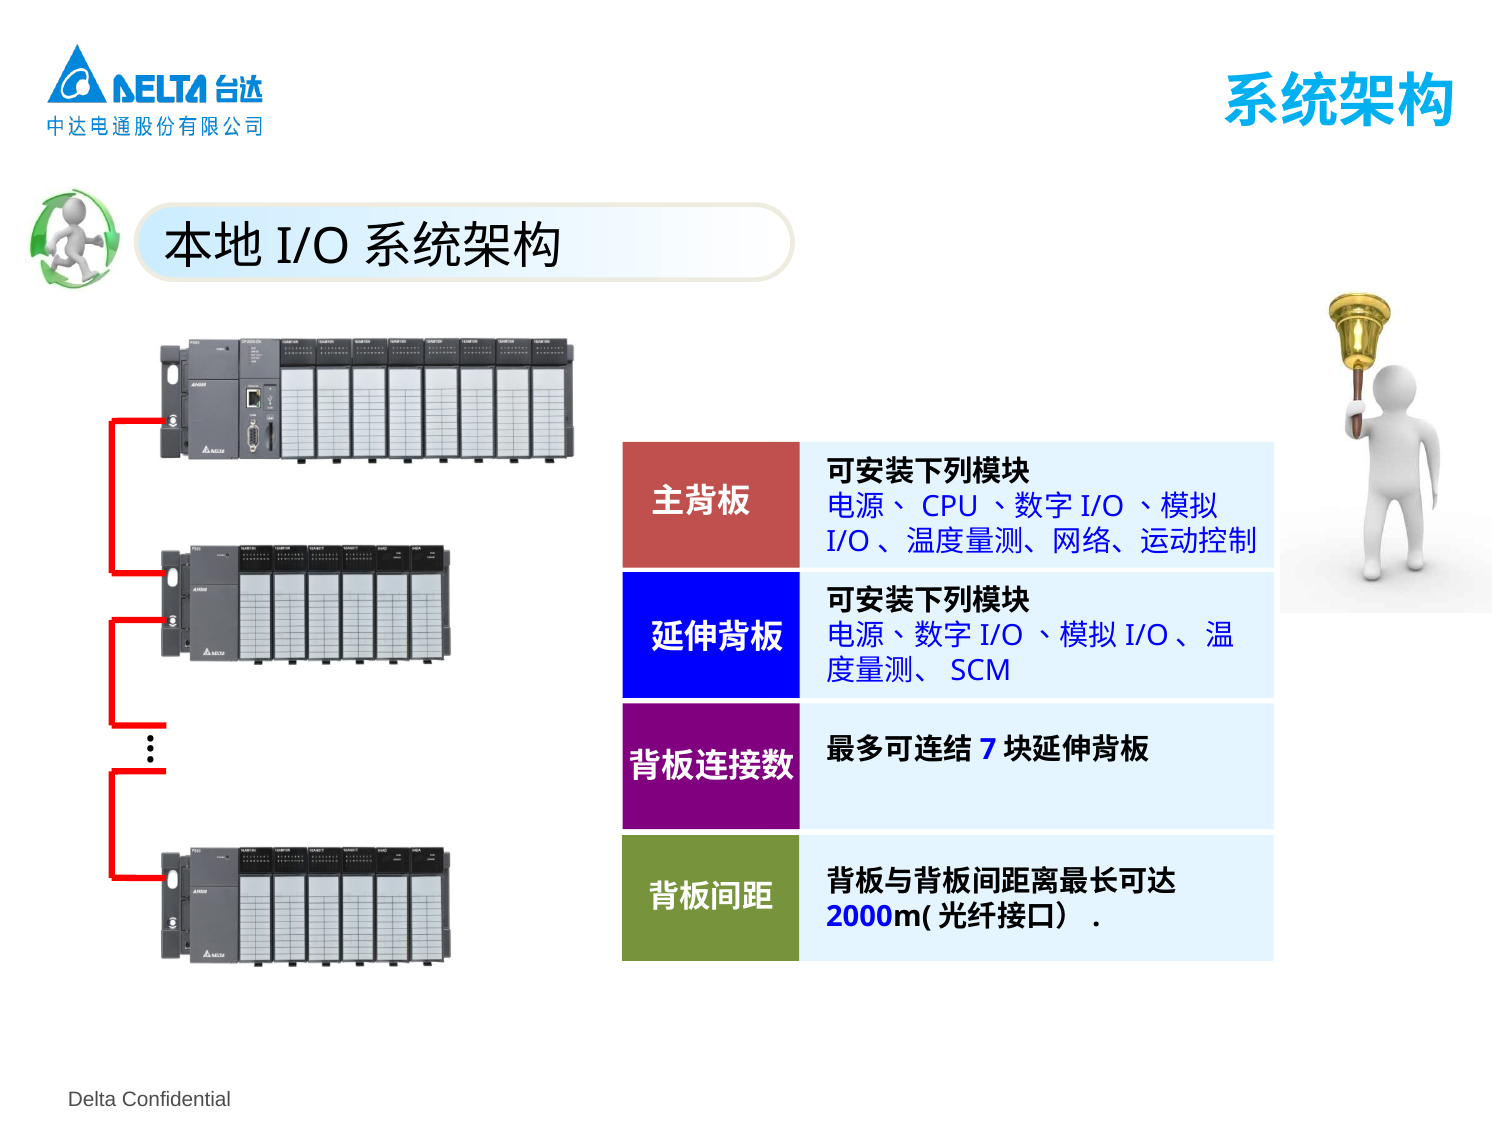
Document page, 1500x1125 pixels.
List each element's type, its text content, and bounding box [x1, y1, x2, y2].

text_box 本地I/O系统架构 [136, 204, 793, 280]
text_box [111, 619, 167, 726]
text_box 可安装下列模块 电源、数字I/O、模拟I/O、温度量测、SCM [811, 574, 1274, 694]
text_box 延伸背板 [636, 607, 800, 663]
text_box 最多可连结7块延伸背板 [811, 723, 1274, 774]
text_box [622, 792, 800, 830]
text_box [800, 835, 1274, 961]
picture [24, 187, 123, 294]
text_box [111, 771, 167, 879]
text_box [129, 220, 360, 283]
picture [154, 320, 579, 475]
text_box 主背板 [636, 471, 766, 527]
text_box [622, 835, 800, 961]
text_box ... [116, 713, 193, 785]
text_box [111, 420, 167, 574]
text_box 可安装下列模块 电源、CPU、数字I/O、模拟I/O、温度量测、网络、运动控制 [811, 445, 1274, 565]
text_box 背板间距 [633, 868, 789, 922]
text_box [622, 703, 800, 737]
text_box 背板连接数 [613, 737, 810, 792]
text_box 背板与背板间距离最长可达2000m(光纤接口）. [811, 855, 1274, 940]
text_box 系统架构 [647, 70, 1456, 134]
text_box [800, 441, 1274, 568]
text_box [800, 703, 1275, 830]
picture [46, 44, 267, 138]
picture [1279, 269, 1492, 613]
picture [155, 540, 459, 671]
text_box [622, 441, 800, 568]
text_box [800, 572, 1275, 698]
text_box [622, 572, 800, 698]
picture [154, 842, 458, 973]
